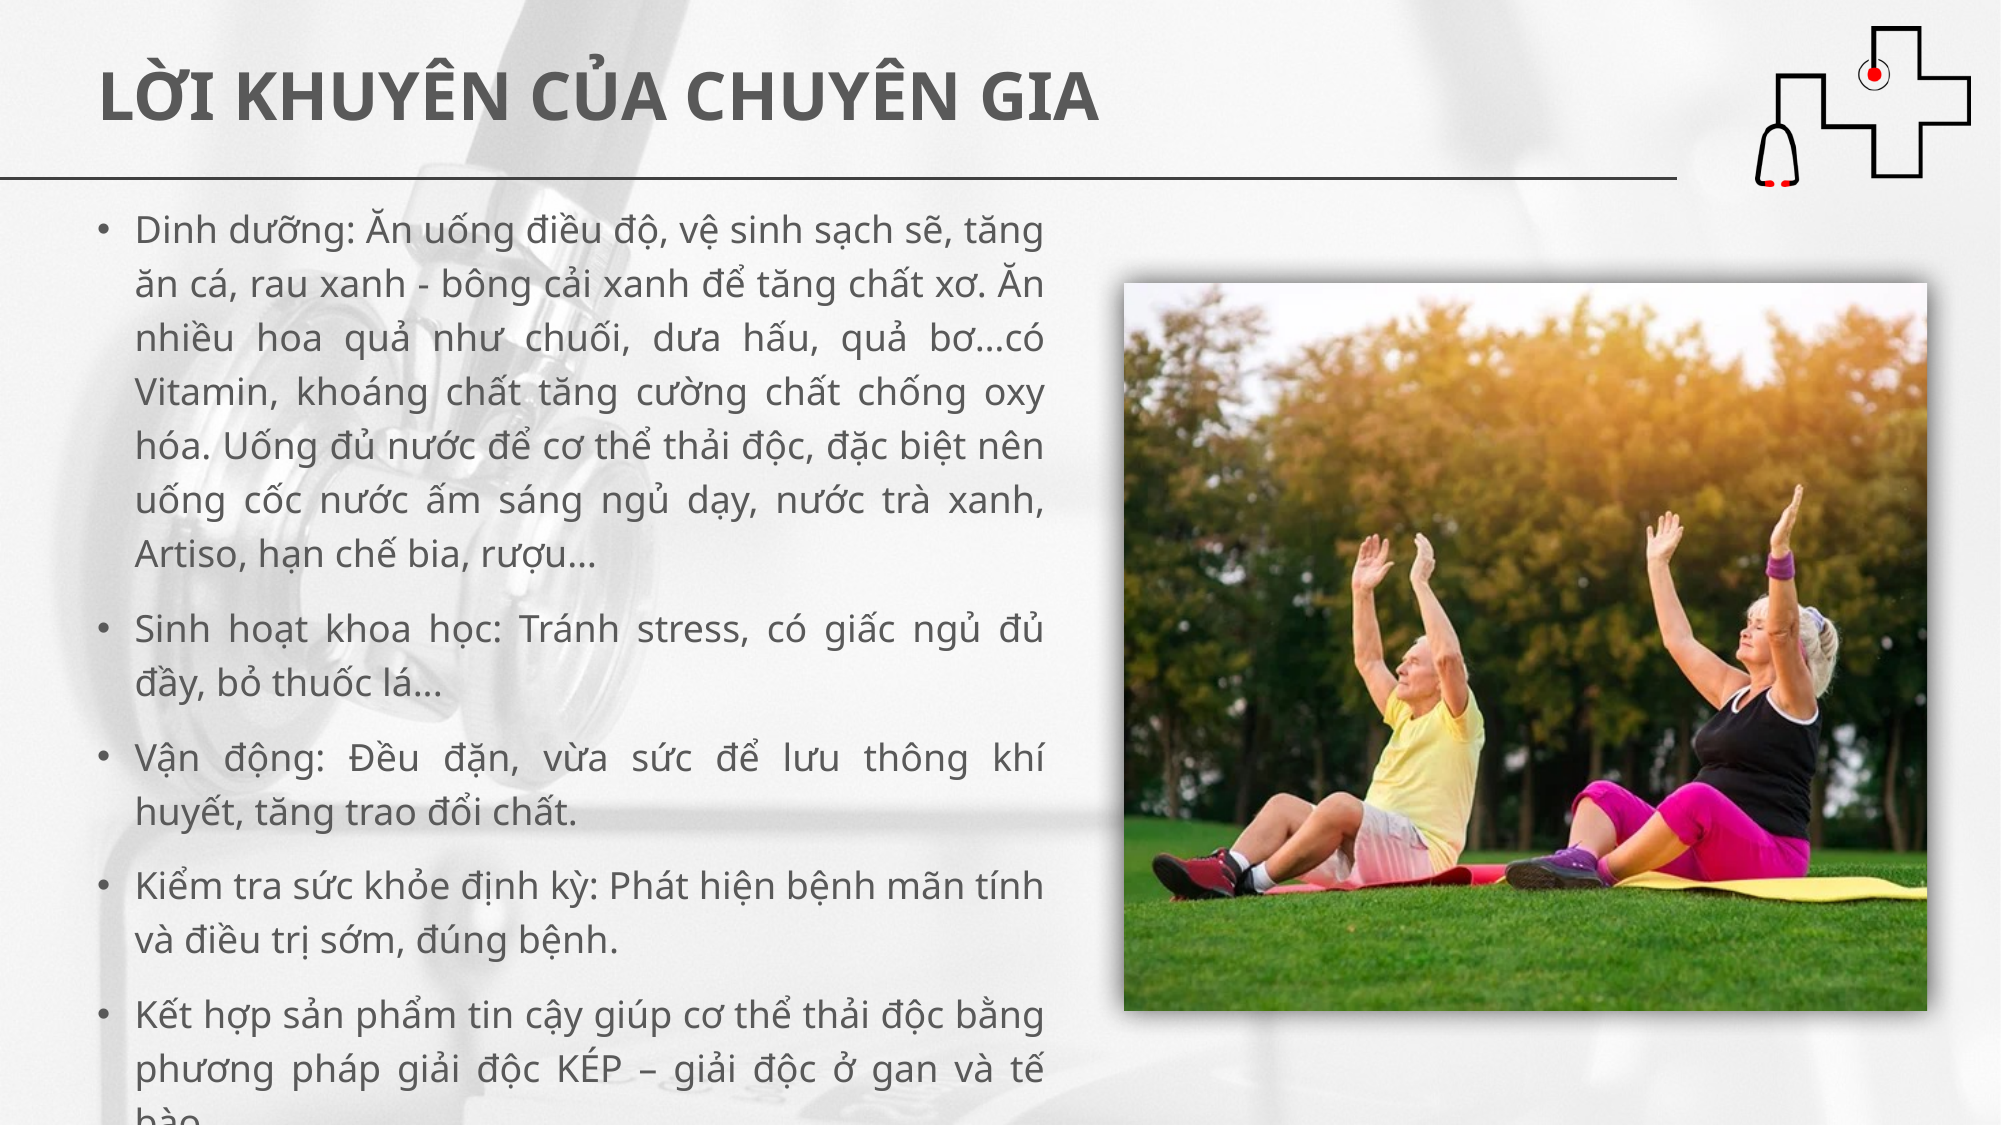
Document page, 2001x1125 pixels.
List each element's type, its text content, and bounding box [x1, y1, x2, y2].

text_box Dinh dưỡng: Ăn uống điều độ, vệ sinh sạch sẽ, tăng ăn cá, rau xanh - bông cải xanh để tăng chất xơ. Ăn nhiều hoa quả như chuối, dưa hấu, quả bơ…có Vitamin, khoáng chất tăng cường chất chống oxy hóa. Uống đủ nước để cơ thể thải độc, đặc biệt nên uống cốc nước ấm sáng ngủ dạy, nước trà xanh, Artiso, hạn chế bia, rượu… Sinh hoạt khoa học: Tránh stress, có giấc ngủ đủ đầy, bỏ thuốc lá... Vận động: Đều đặn, vừa sức để lưu thông khí huyết, tăng trao đổi chất. Kiểm tra sức khỏe định kỳ: Phát hiện bệnh mãn tính và điều trị sớm, đúng bệnh. Kết hợp sản phẩm tin cậy giúp cơ thể thải độc bằng phương pháp giải độc KÉP – giải độc ở gan và tế bào. [82, 189, 1061, 1125]
picture [1124, 283, 1928, 1011]
picture [1755, 26, 1971, 187]
text_box LỜI KHUYÊN CỦA CHUYÊN GIA [82, 55, 1303, 162]
